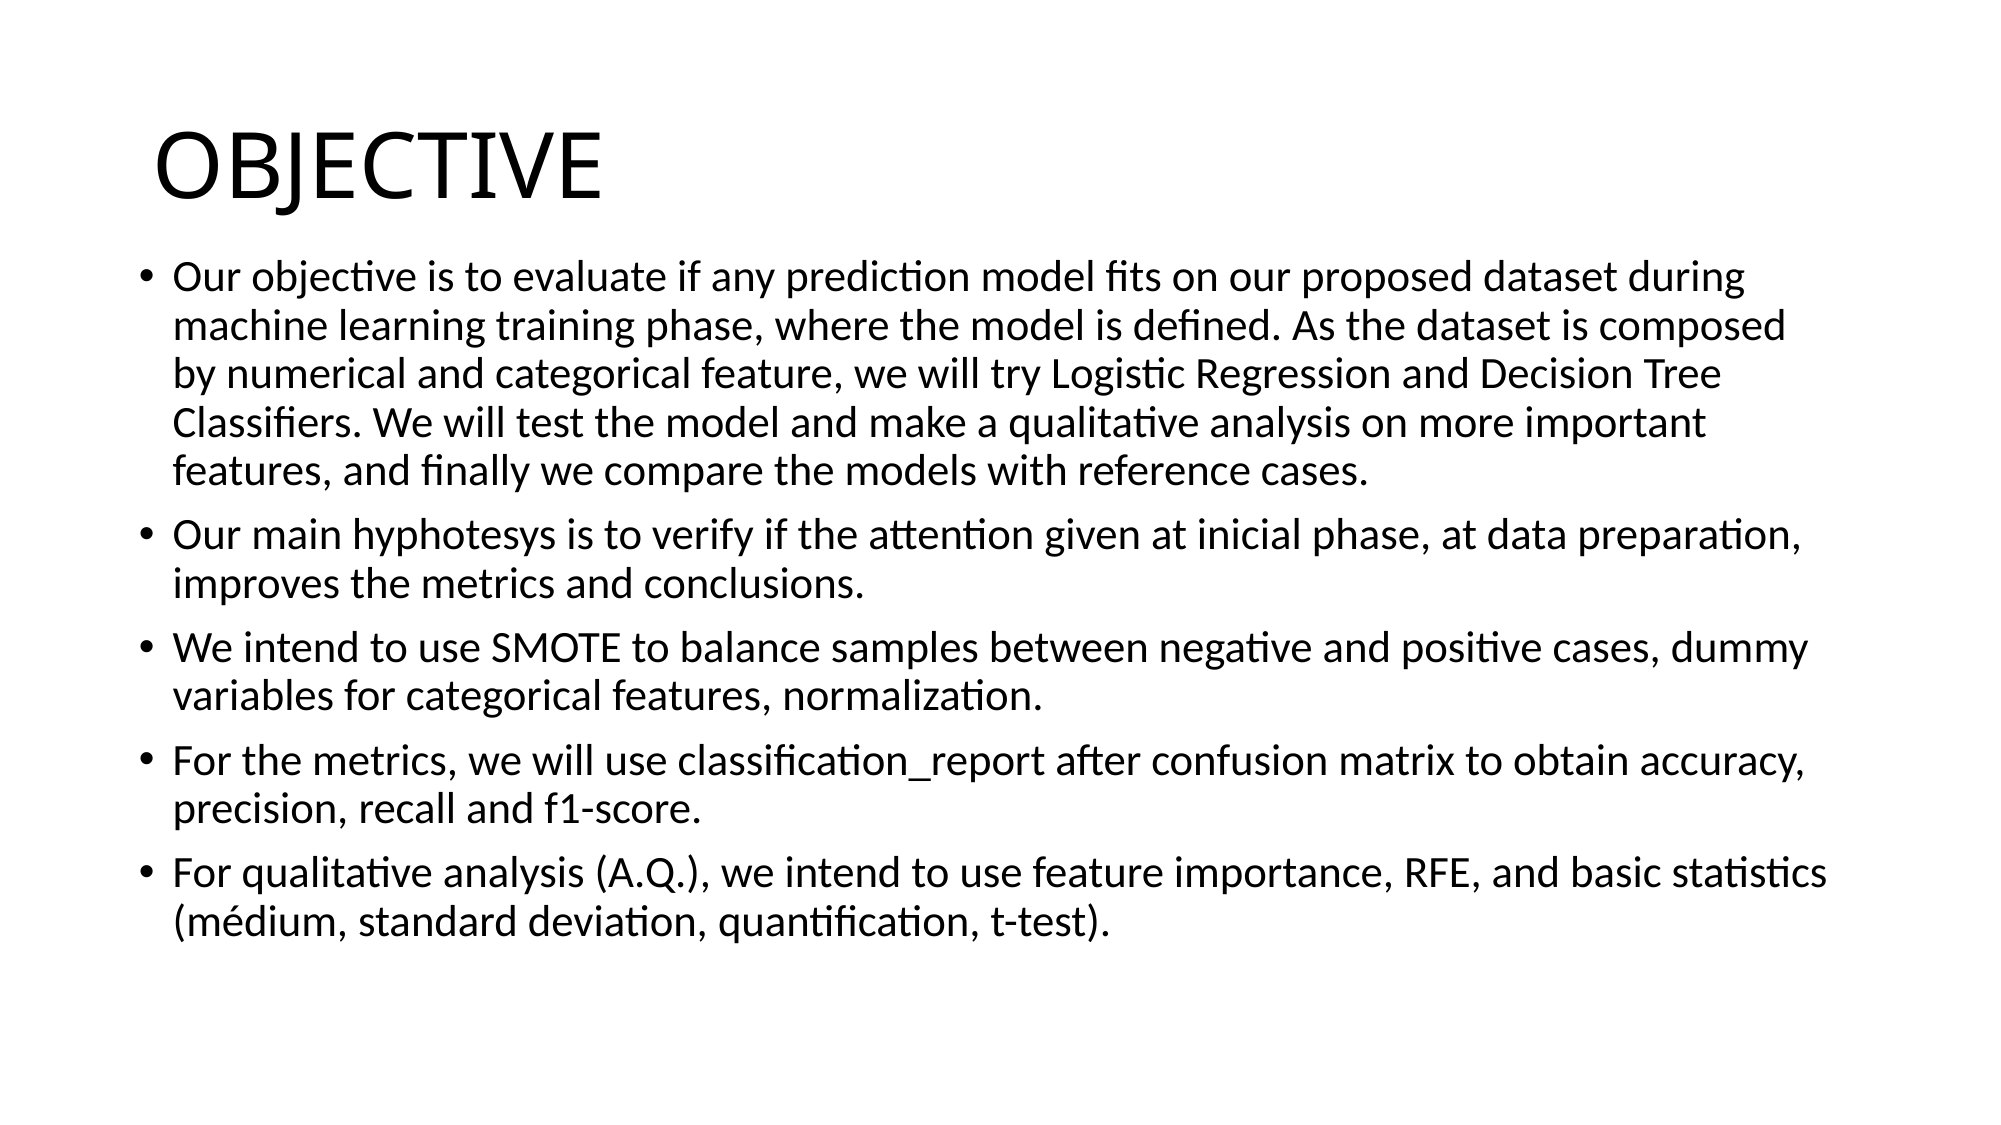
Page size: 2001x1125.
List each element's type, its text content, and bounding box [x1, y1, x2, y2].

list Our objective is to evaluate if any prediction model fits on our proposed dataset during machine learning training phase, where the model is defined. As the dataset is composed by numerical and categorical feature, we will try Logistic Regression and Decision Tree Classifiers. We will test the model and make a qualitative analysis on more important features, and finally we compare the models with reference cases. Our main hyphotesys is to verify if the attention given at inicial phase, at data preparation, improves the metrics and conclusions. We intend to use SMOTE to balance samples between negative and positive cases, dummy variables for categorical features, normalization. For the metrics, we will use classification_report after confusion matrix to obtain accuracy, precision, recall and f1-score. For qualitative analysis (A.Q.), we intend to use feature importance, RFE, and basic statistics (médium, standard deviation, quantification, t-test). [123, 245, 1849, 960]
title OBJECTIVE [137, 59, 1863, 278]
